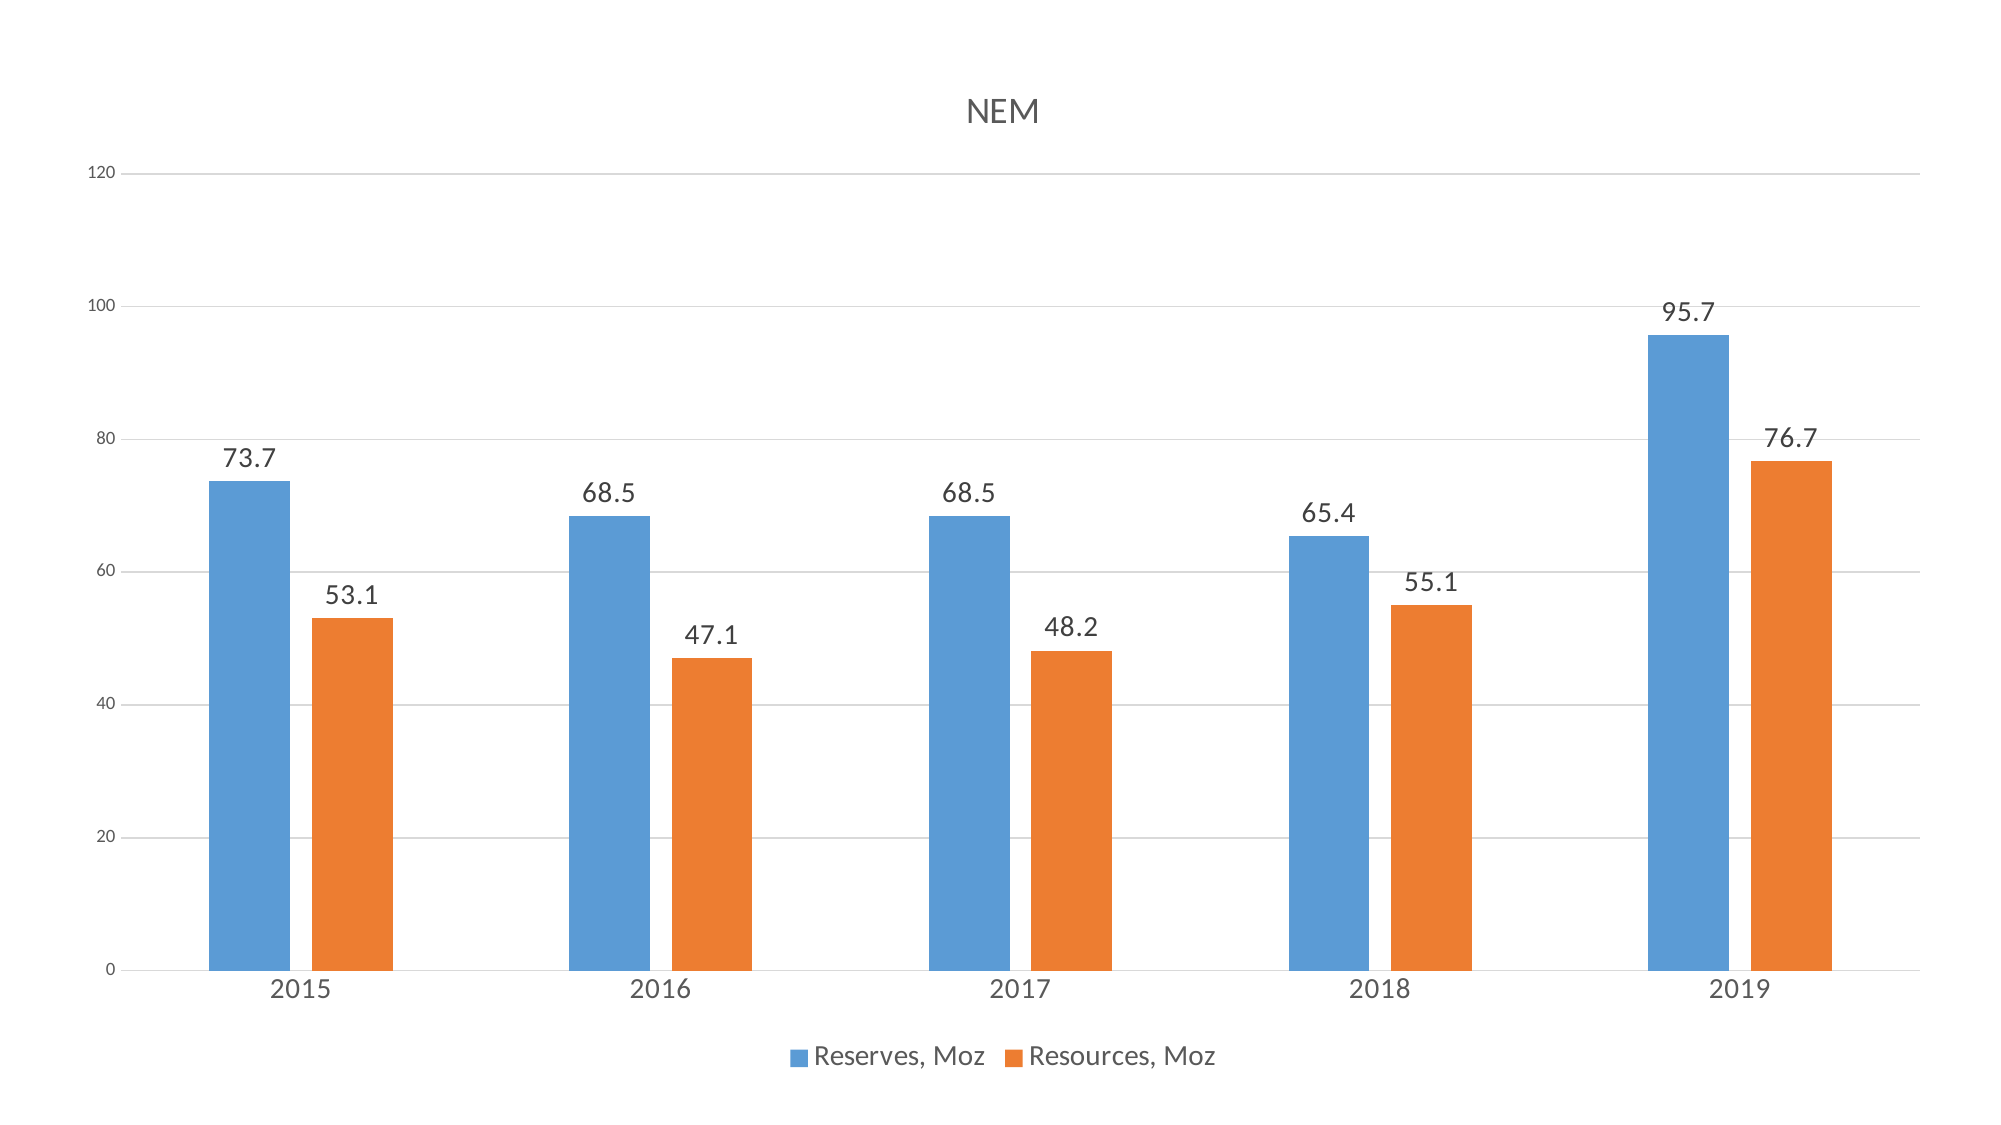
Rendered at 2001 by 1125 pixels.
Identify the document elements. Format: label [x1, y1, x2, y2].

chart [48, 55, 1959, 1080]
